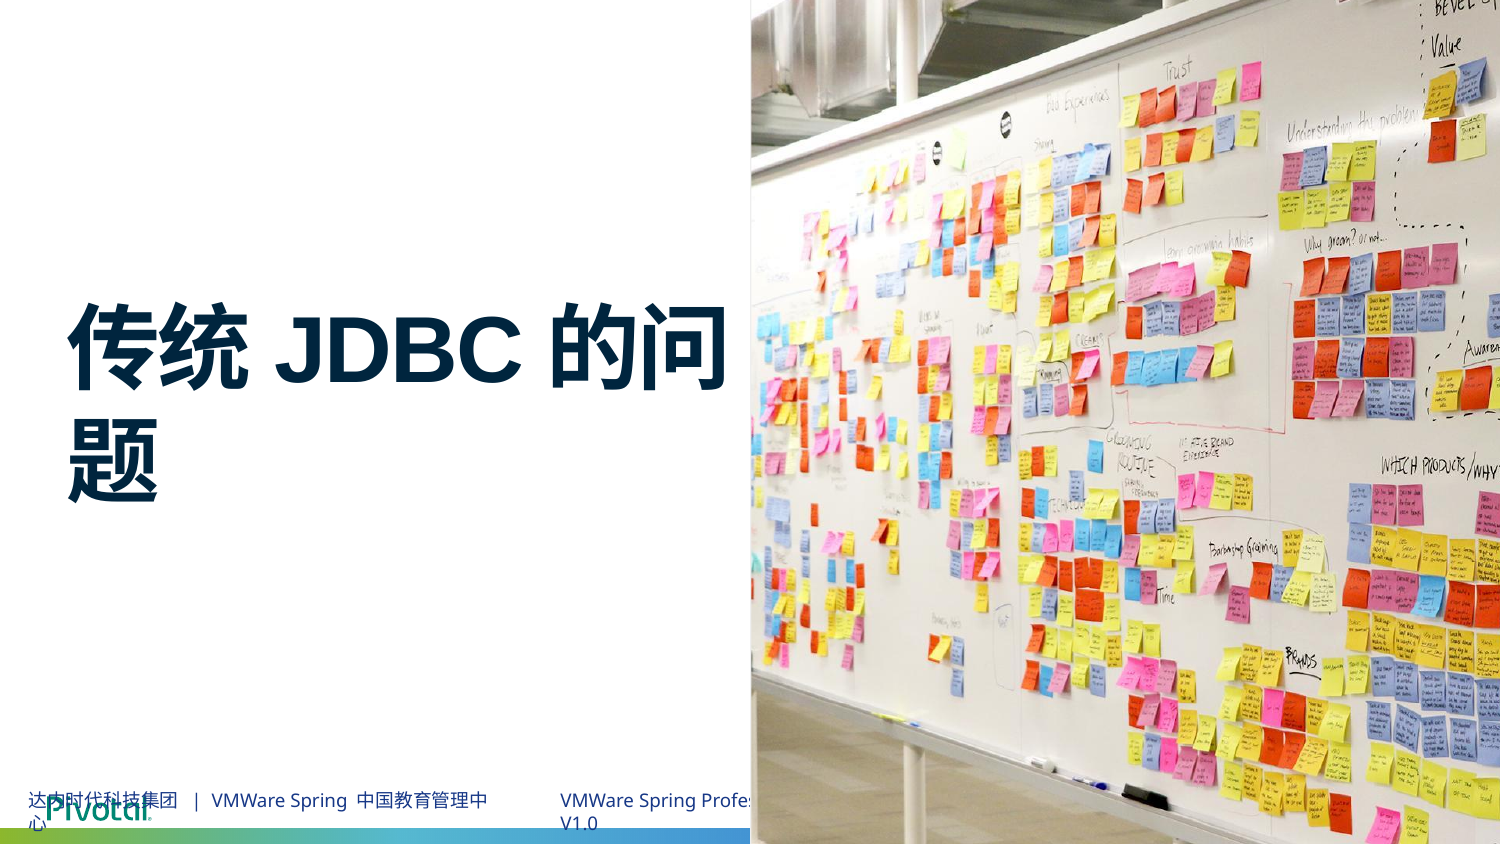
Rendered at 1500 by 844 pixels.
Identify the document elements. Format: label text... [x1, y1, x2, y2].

picture [0, 0, 1500, 844]
text_box 传统JDBC的问题 [63, 286, 744, 514]
